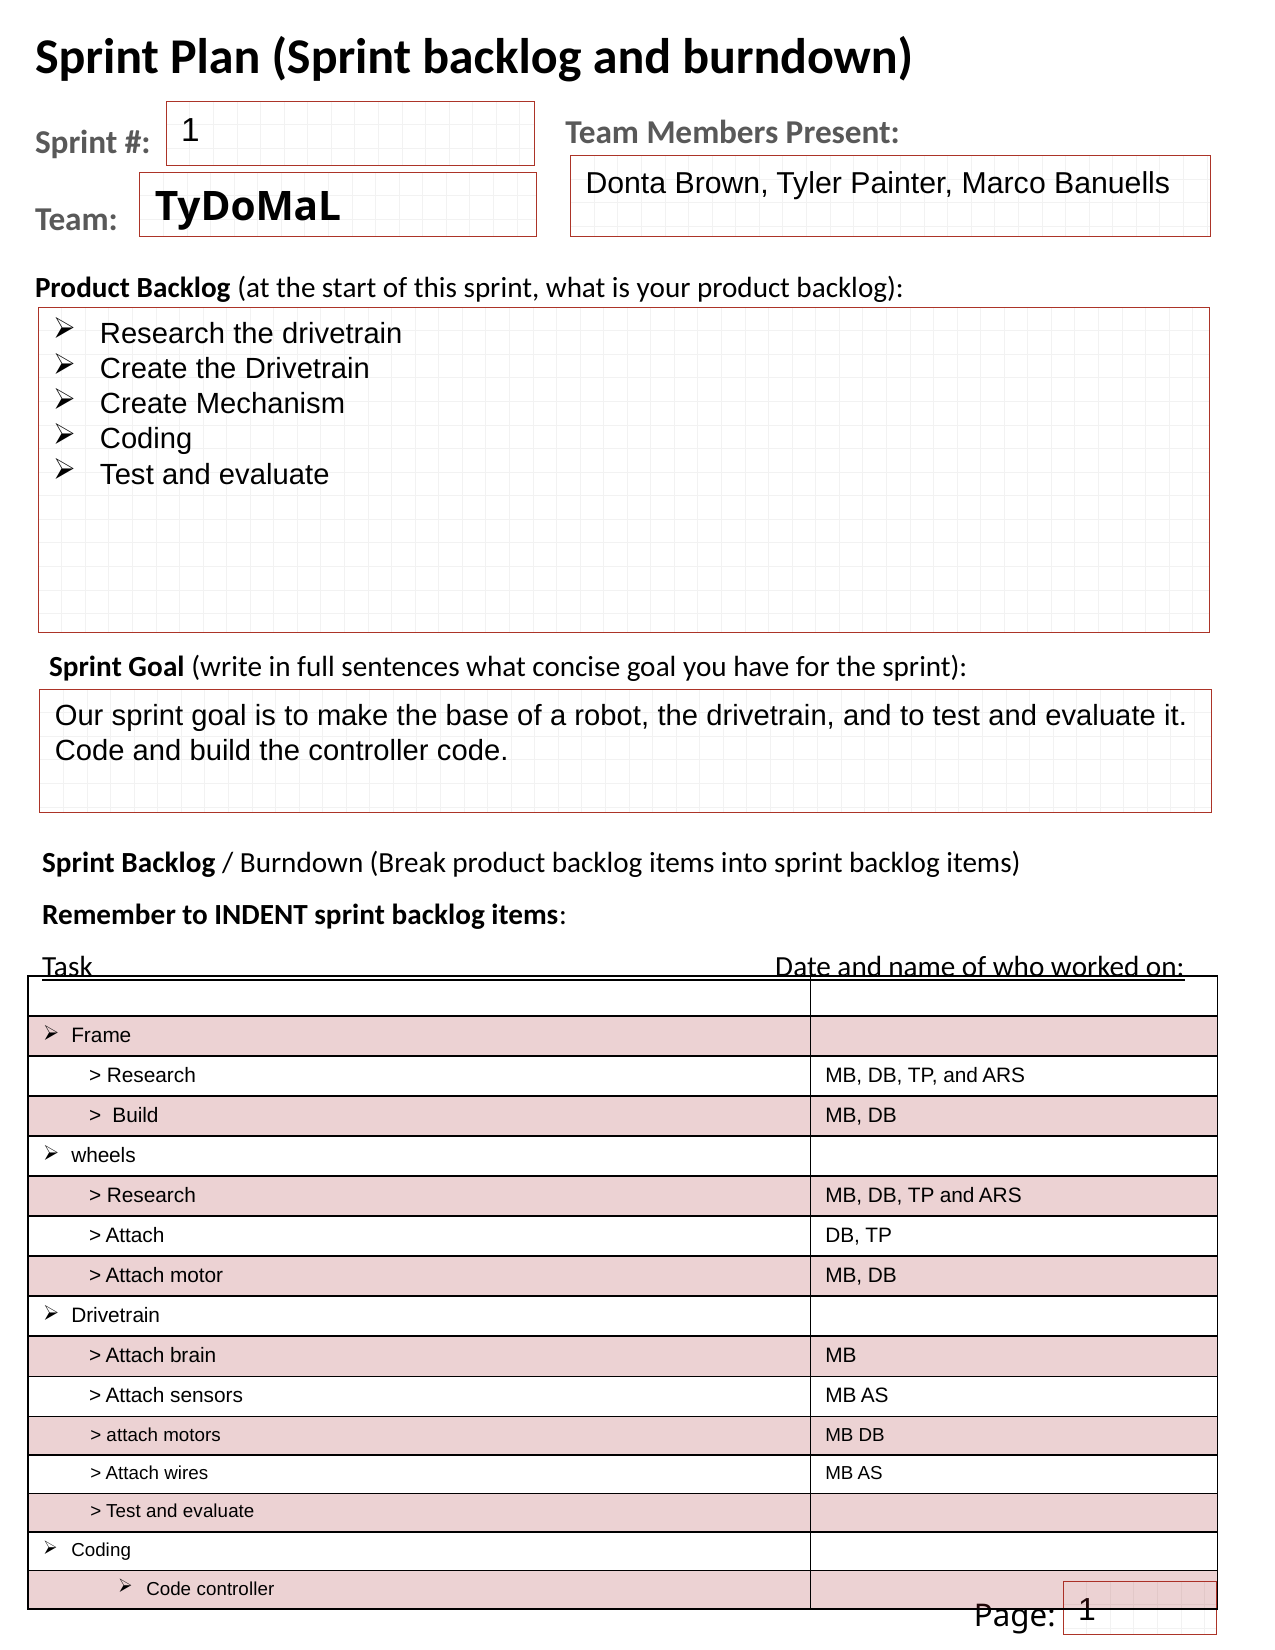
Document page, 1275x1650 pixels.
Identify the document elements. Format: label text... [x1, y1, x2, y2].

text_box Our sprint goal is to make the base of a robot, the drivetrain, and to test and evaluate it. Code and build the controller code. [39, 689, 1212, 813]
table_cell Frame [29, 1017, 810, 1055]
table_cell MB, DB [811, 1097, 1217, 1135]
text_box Sprint Backlog / Burndown (Break product backlog items into sprint backlog items) Remember to INDENT sprint backlog items: Task Date and name of who worked on: [27, 835, 1225, 1042]
text_box 1 [166, 101, 535, 166]
table_cell MB AS [811, 1456, 1217, 1493]
table_cell [811, 1571, 1217, 1608]
table_cell [811, 1533, 1217, 1570]
text_box Donta Brown, Tyler Painter, Marco Banuells [570, 155, 1211, 237]
table_cell > Attach motor [29, 1257, 810, 1295]
table_cell [811, 1494, 1217, 1531]
table_cell [811, 1137, 1217, 1175]
text_box 1 [1063, 1610, 1217, 1635]
table_cell MB [811, 1337, 1217, 1376]
table_cell MB DB [811, 1417, 1217, 1454]
table_cell > attach motors [29, 1417, 810, 1454]
table_cell > Research [29, 1057, 810, 1095]
text_box Page: [973, 1610, 1174, 1650]
text_box Product Backlog (at the start of this sprint, what is your product backlog): [20, 202, 1248, 311]
text_box Research the drivetrain Create the Drivetrain Create Mechanism Coding Test and evaluate [38, 307, 1210, 633]
table_cell DB, TP [811, 1217, 1217, 1255]
table_cell > Research [29, 1177, 810, 1215]
table_cell MB, DB, TP and ARS [811, 1177, 1217, 1215]
table_cell MB, DB [811, 1257, 1217, 1295]
table_cell > Build [29, 1097, 810, 1135]
table_cell > Attach [29, 1217, 810, 1255]
table_cell MB AS [811, 1377, 1217, 1416]
text_box Sprint Plan (Sprint backlog and burndown) Sprint #: Team: [20, 16, 1161, 292]
table_cell > Test and evaluate [29, 1494, 810, 1531]
table_cell > Attach brain [29, 1337, 810, 1376]
text_box TyDoMaL [139, 172, 537, 237]
table_cell Drivetrain [29, 1297, 810, 1335]
table_cell > Attach sensors [29, 1377, 810, 1416]
table_header [29, 977, 810, 1015]
table_cell [811, 1297, 1217, 1335]
table_header [811, 977, 1217, 1015]
table_cell wheels [29, 1137, 810, 1175]
table_cell > Attach wires [29, 1456, 810, 1493]
table_cell [811, 1017, 1217, 1055]
table_cell MB, DB, TP, and ARS [811, 1057, 1217, 1095]
table_cell Code controller [29, 1571, 810, 1608]
text_box Sprint Goal (write in full sentences what concise goal you have for the sprint): [34, 639, 983, 725]
table_cell Coding [29, 1533, 810, 1570]
